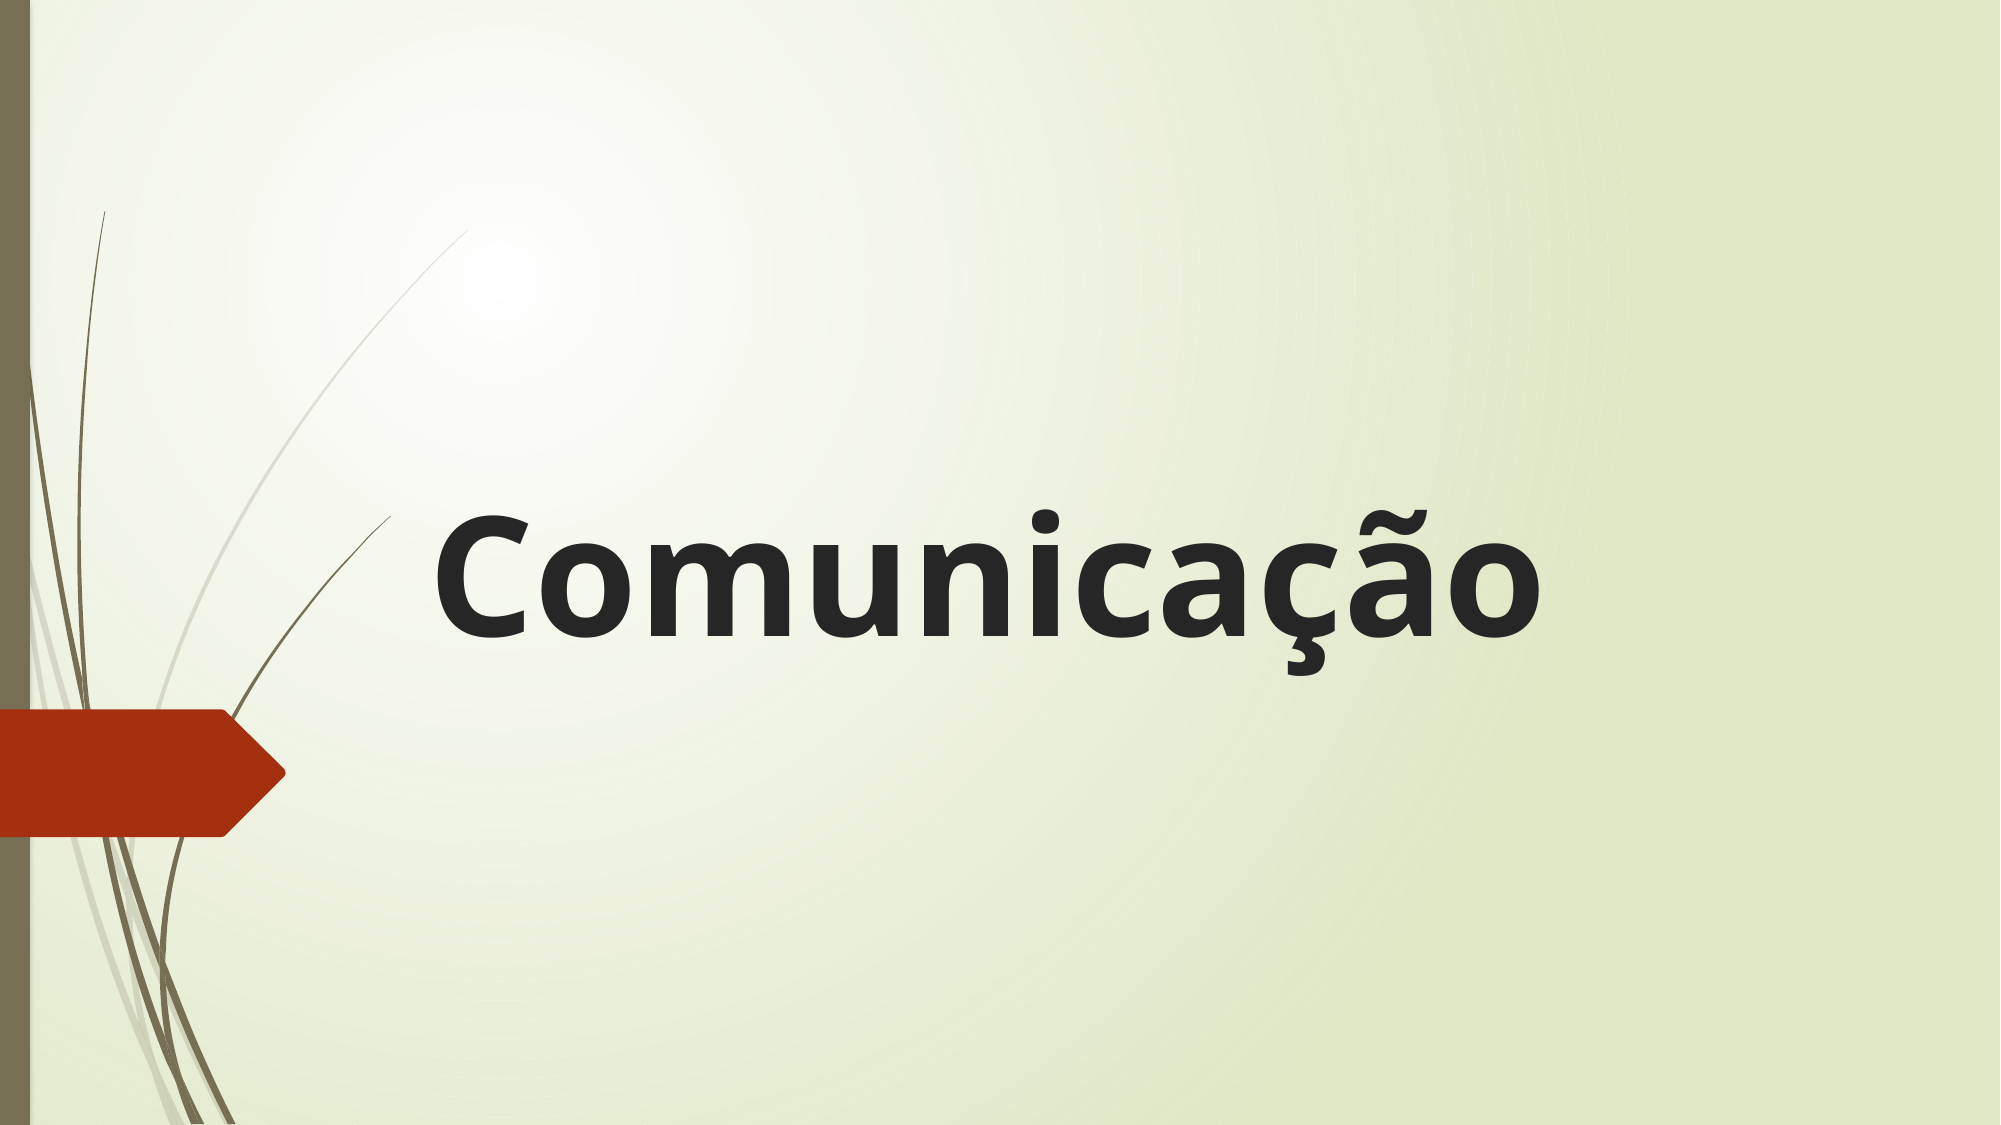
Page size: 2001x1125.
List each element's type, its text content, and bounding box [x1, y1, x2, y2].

title Comunicação [413, 481, 1630, 678]
